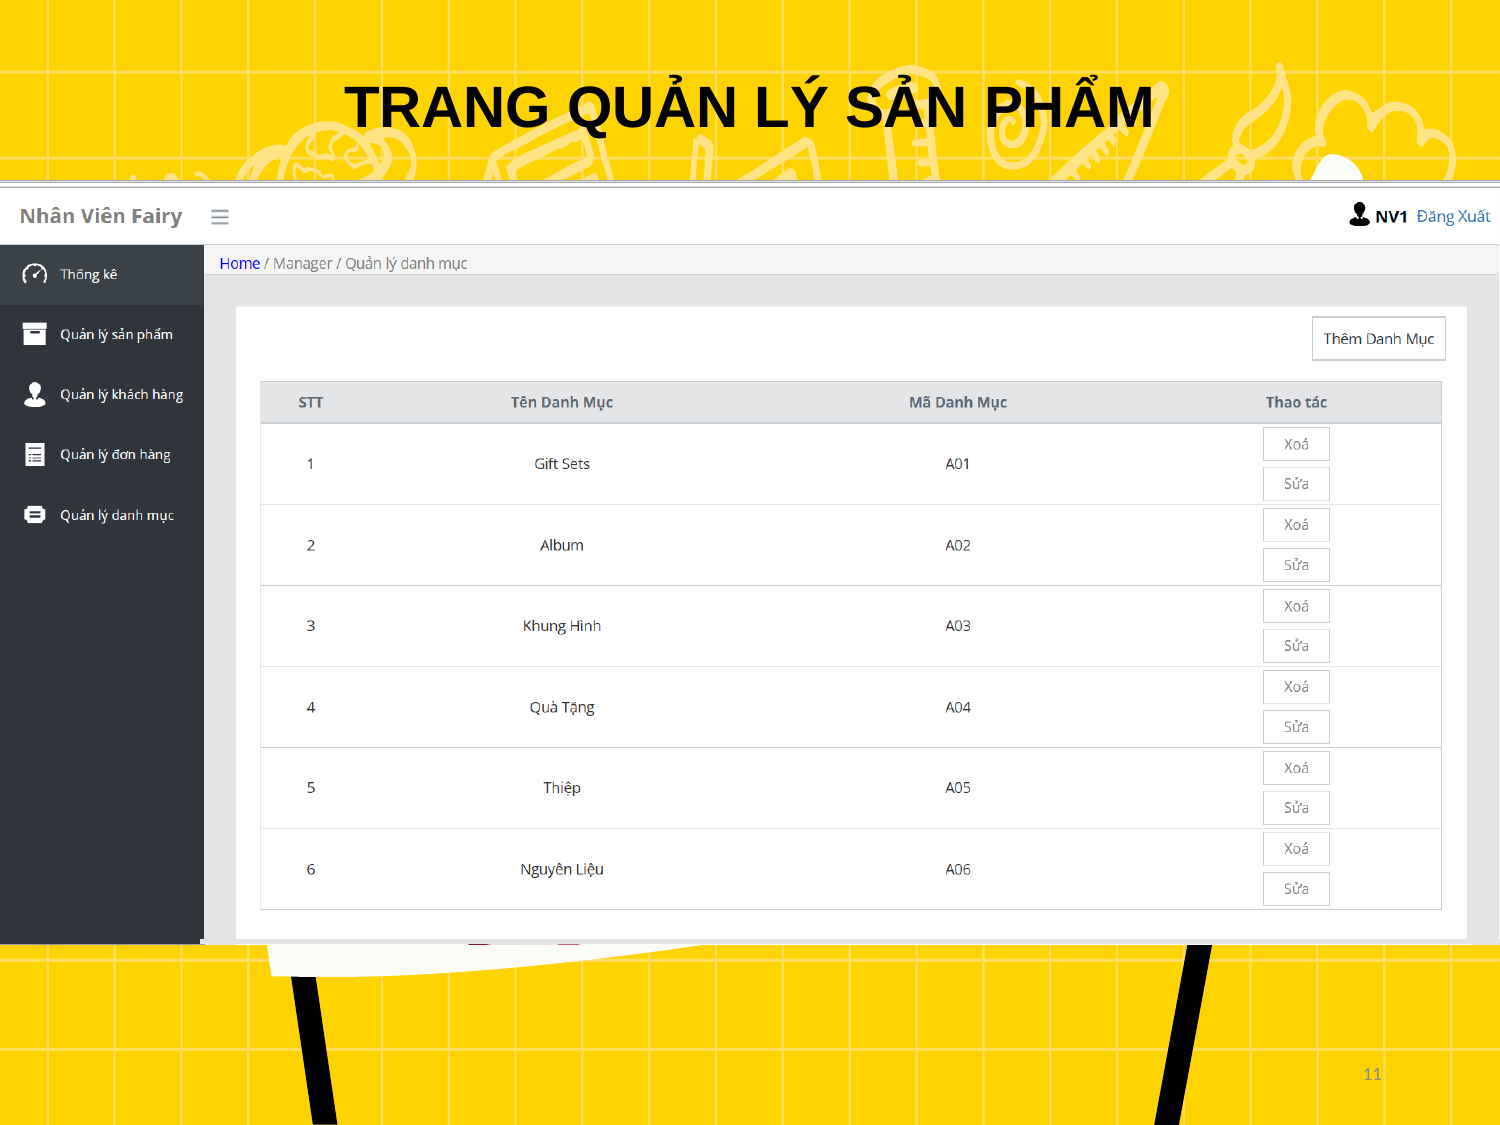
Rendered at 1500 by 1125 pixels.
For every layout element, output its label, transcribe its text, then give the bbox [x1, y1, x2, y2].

picture [0, 180, 1500, 945]
slide_number 11 [1059, 1042, 1397, 1103]
list TRANG QUẢN LÝ SẢN PHẨM [0, 68, 1500, 149]
